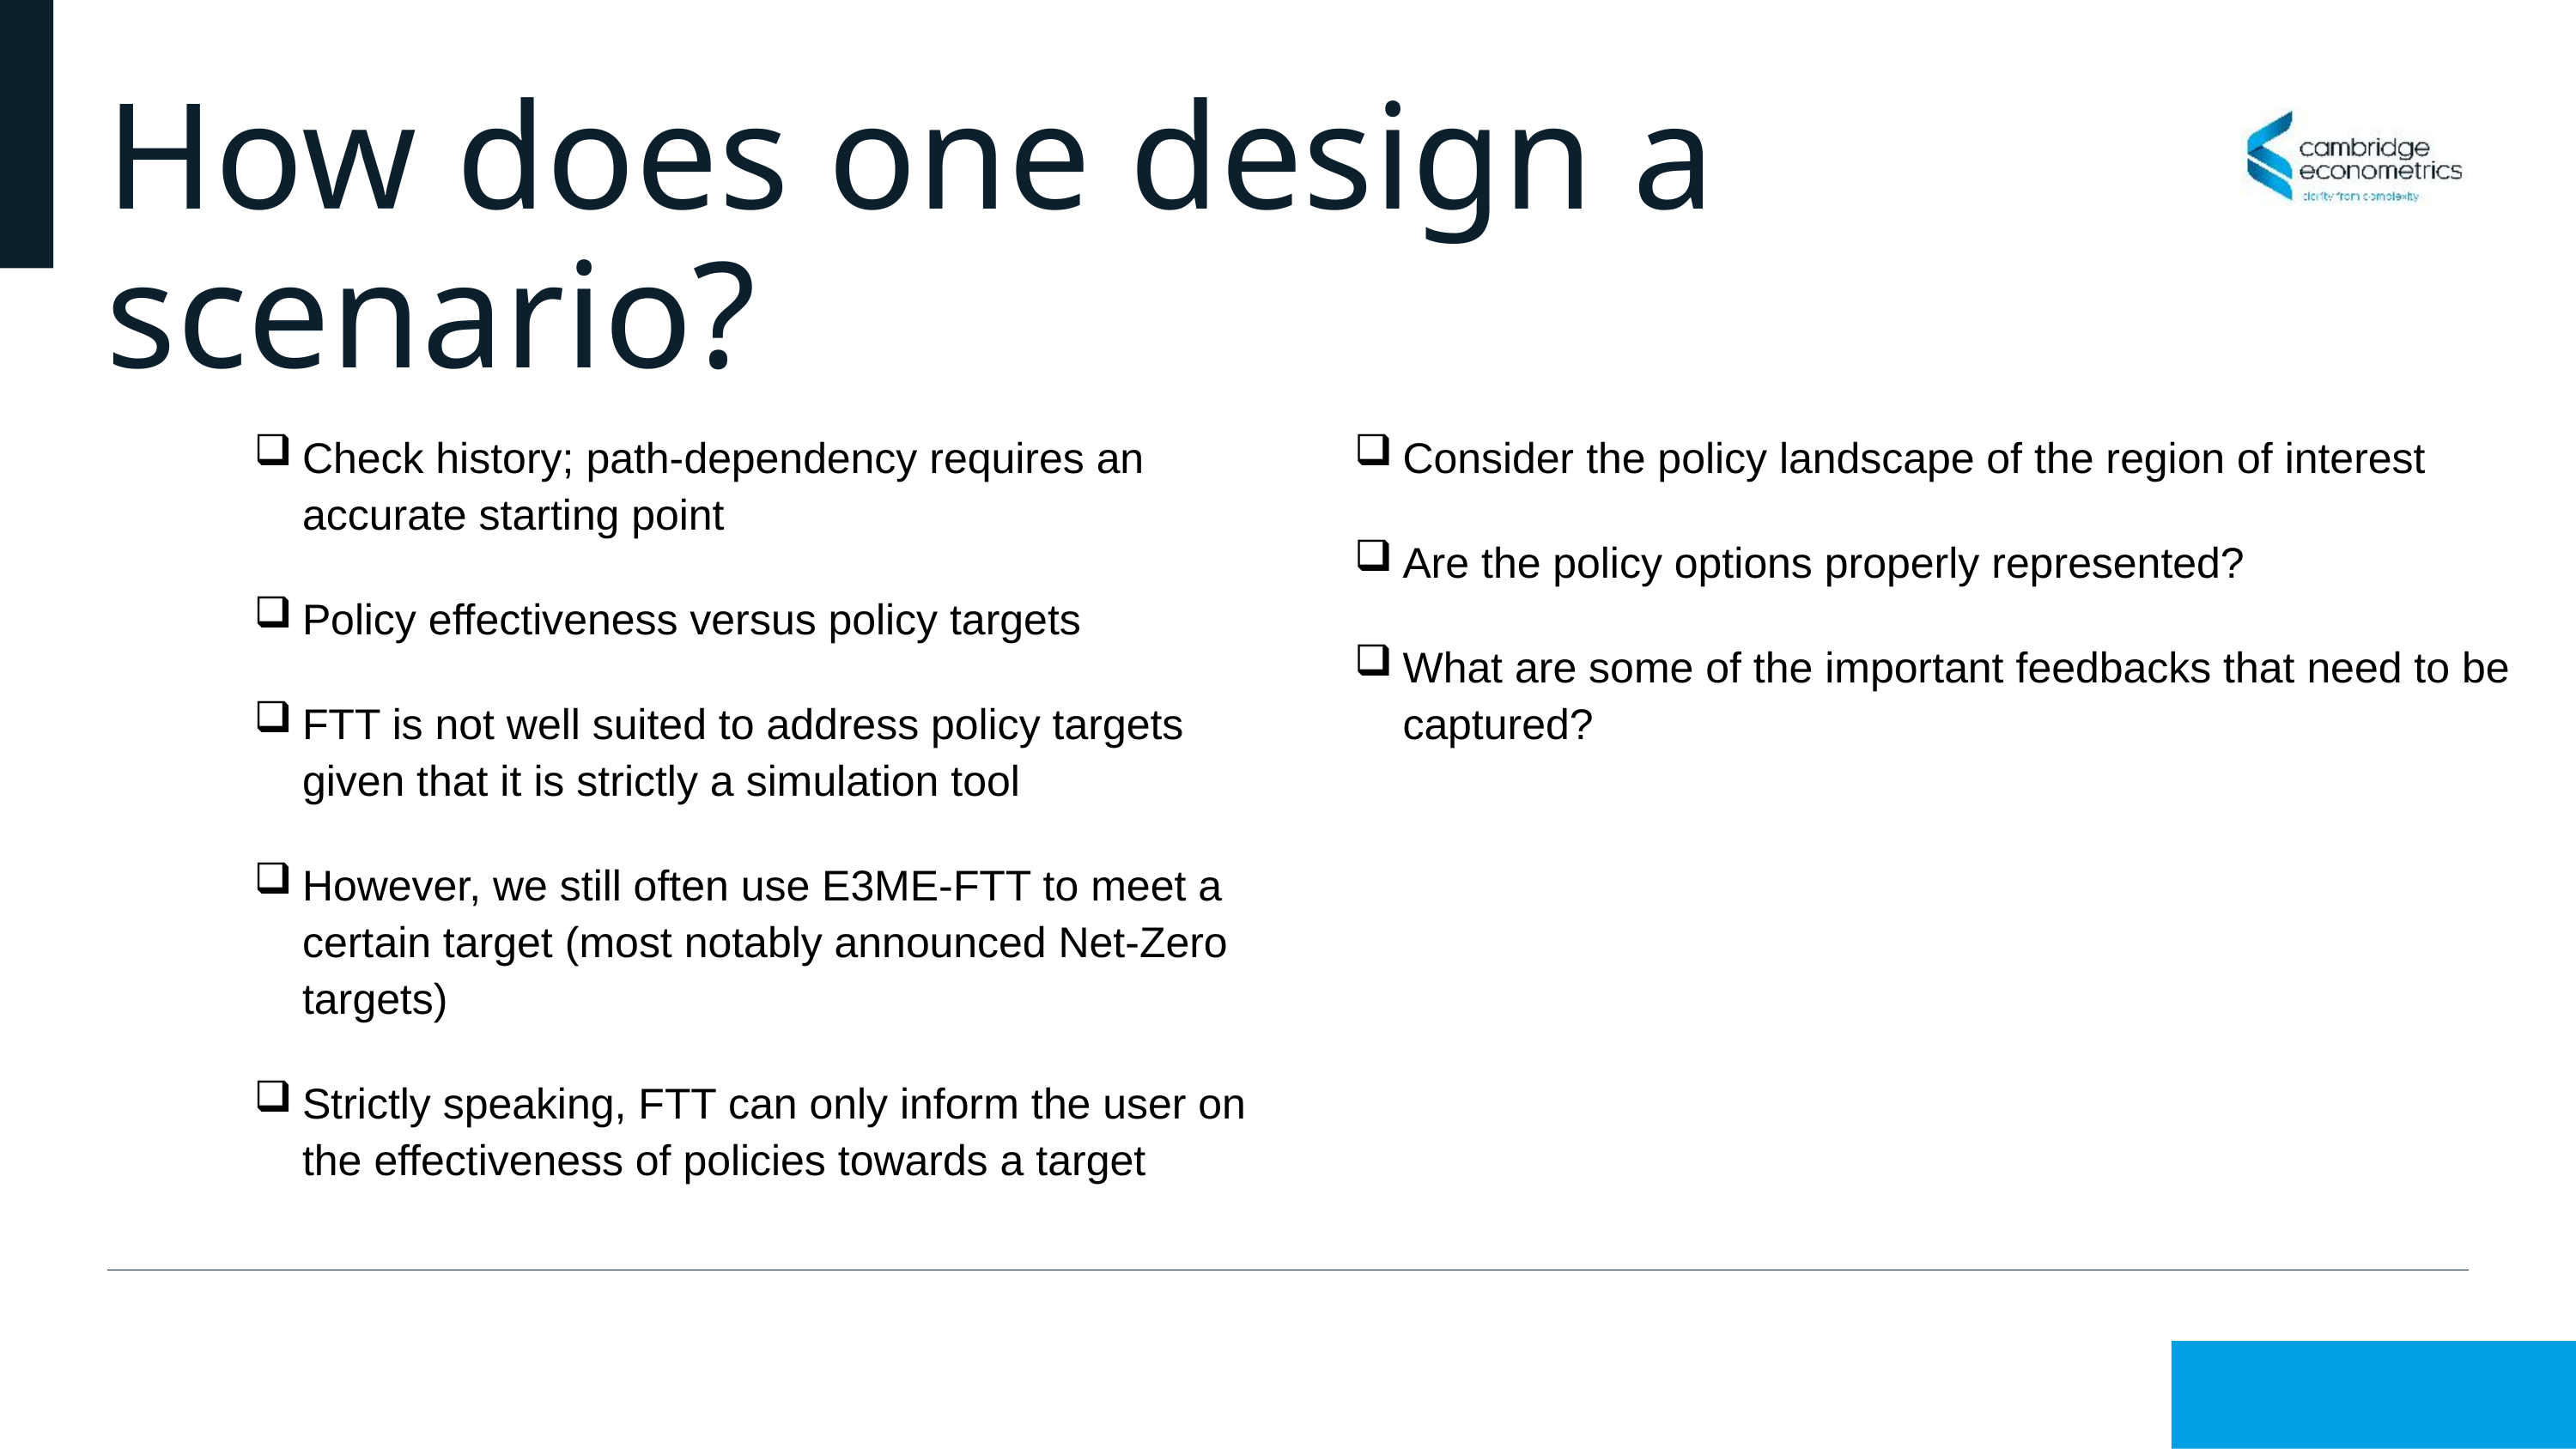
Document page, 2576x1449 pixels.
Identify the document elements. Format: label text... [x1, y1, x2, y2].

picture [2241, 107, 2469, 206]
list Consider the policy landscape of the region of interest Are the policy options properly represented? What are some of the important feedbacks that need to be captured? [1354, 425, 2521, 1197]
list Check history; path-dependency requires an accurate starting point Policy effectiveness versus policy targets FTT is not well suited to address policy targets given that it is strictly a simulation tool However, we still often use E3ME-FTT to meet a certain target (most notably announced Net-Zero targets) Strictly speaking, FTT can only inform the user on the effectiveness of policies towards a target [253, 425, 1264, 1197]
title How does one design a scenario? [106, 82, 2135, 269]
